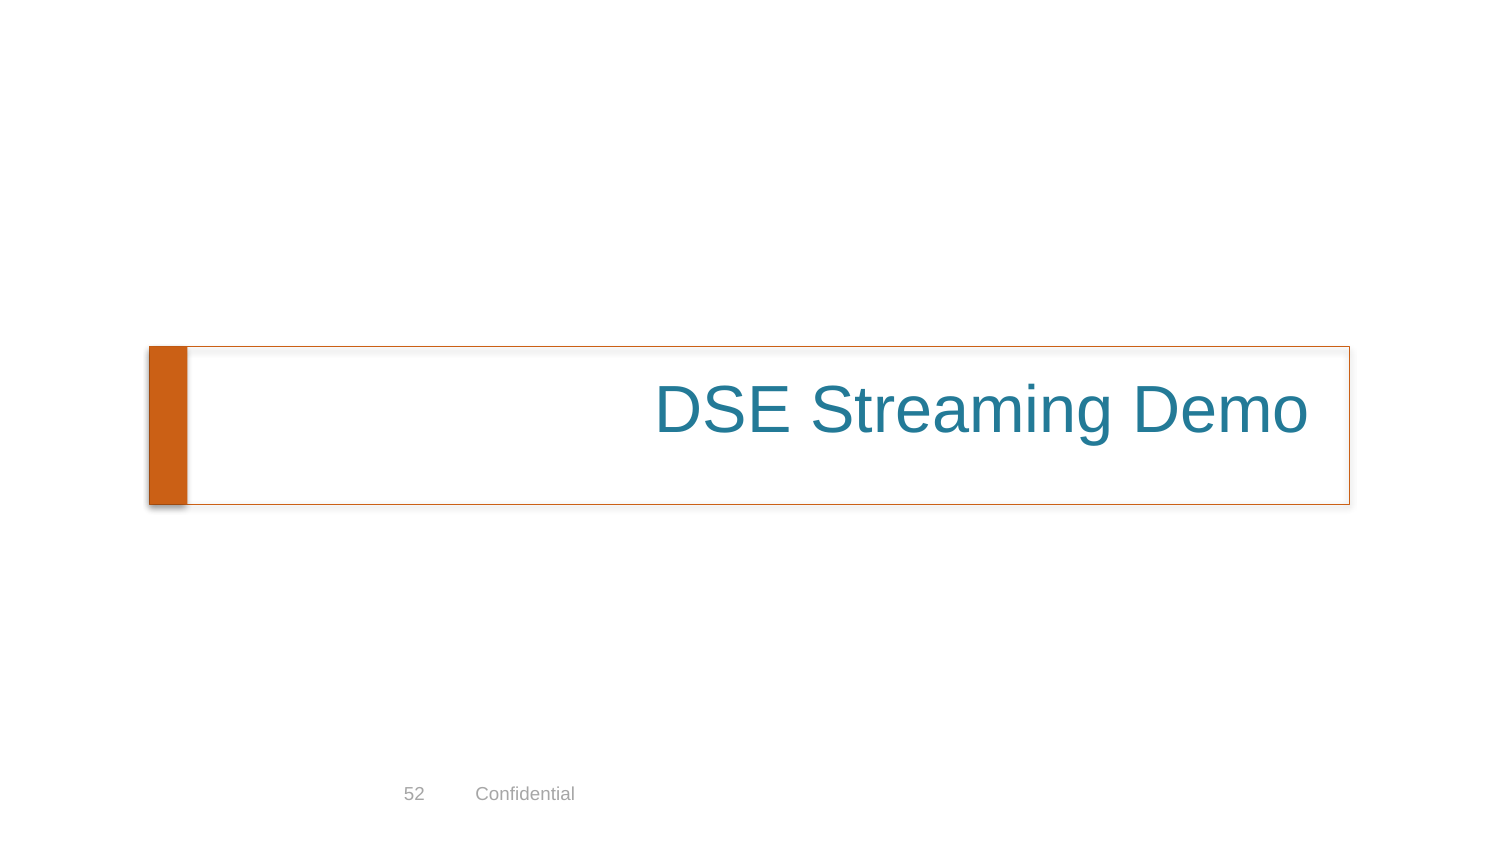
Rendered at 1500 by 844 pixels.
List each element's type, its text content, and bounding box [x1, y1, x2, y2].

title DSE Streaming Demo [200, 365, 1325, 497]
footer Confidential [475, 781, 1046, 827]
slide_number 52 [175, 781, 425, 827]
